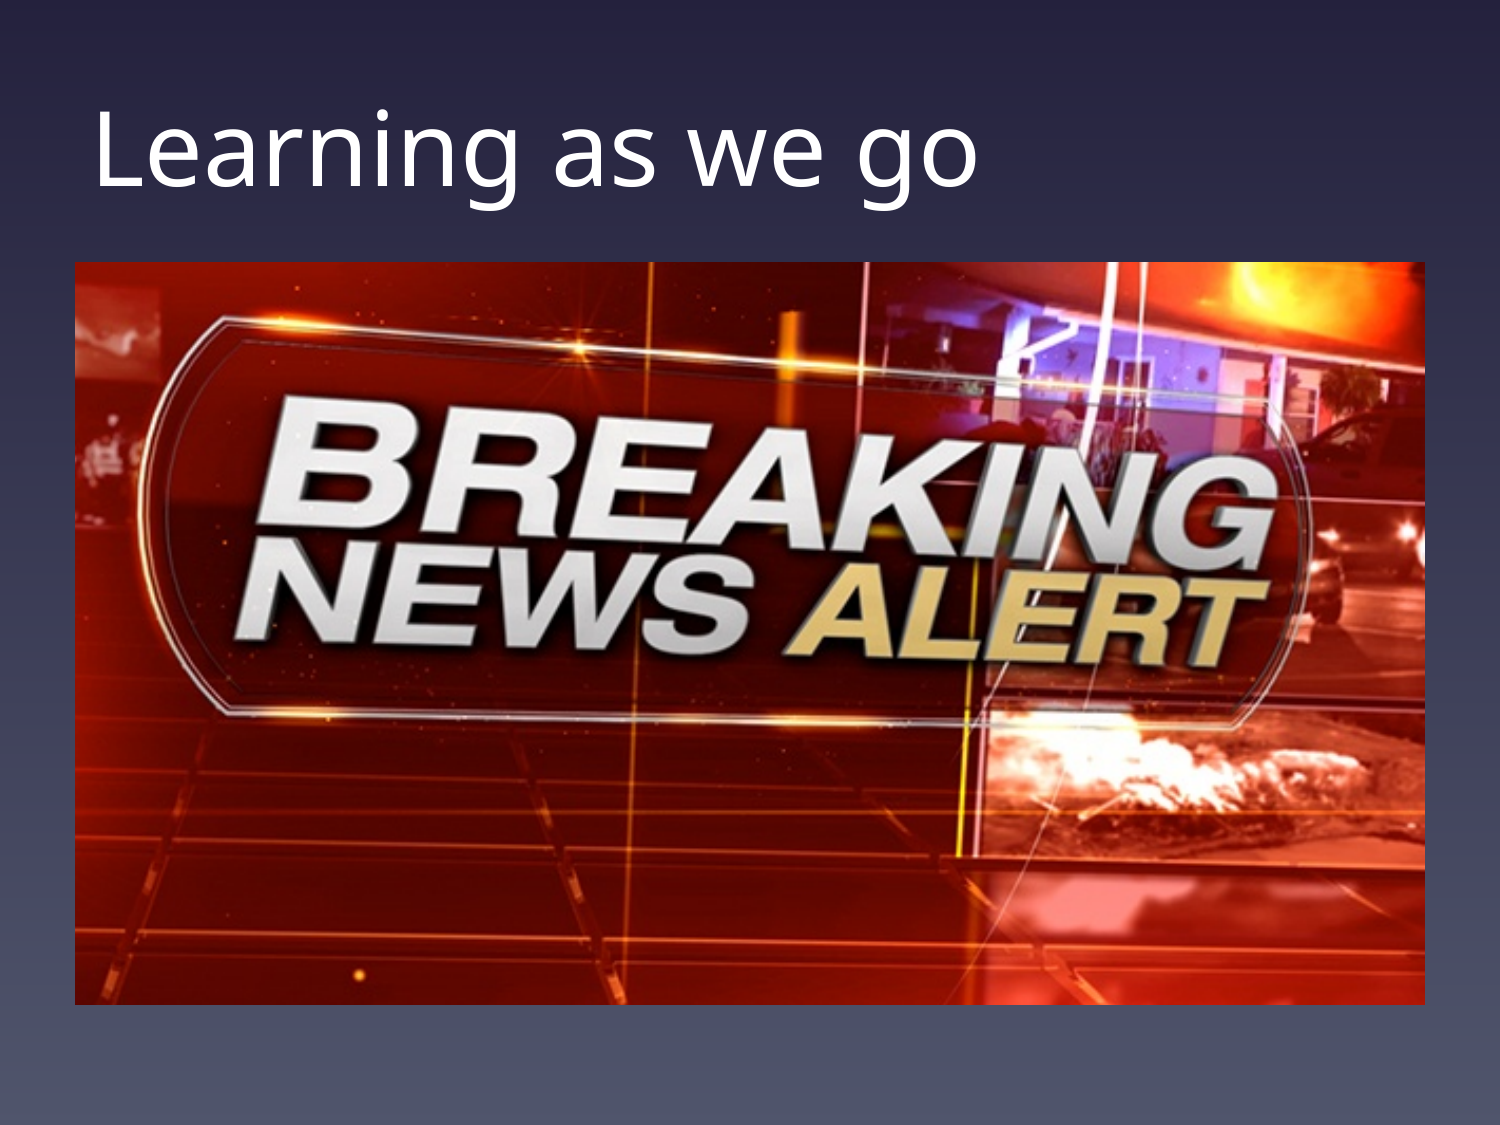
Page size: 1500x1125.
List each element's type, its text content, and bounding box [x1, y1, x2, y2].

title Learning as we go [75, 75, 1425, 261]
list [74, 262, 1426, 1006]
